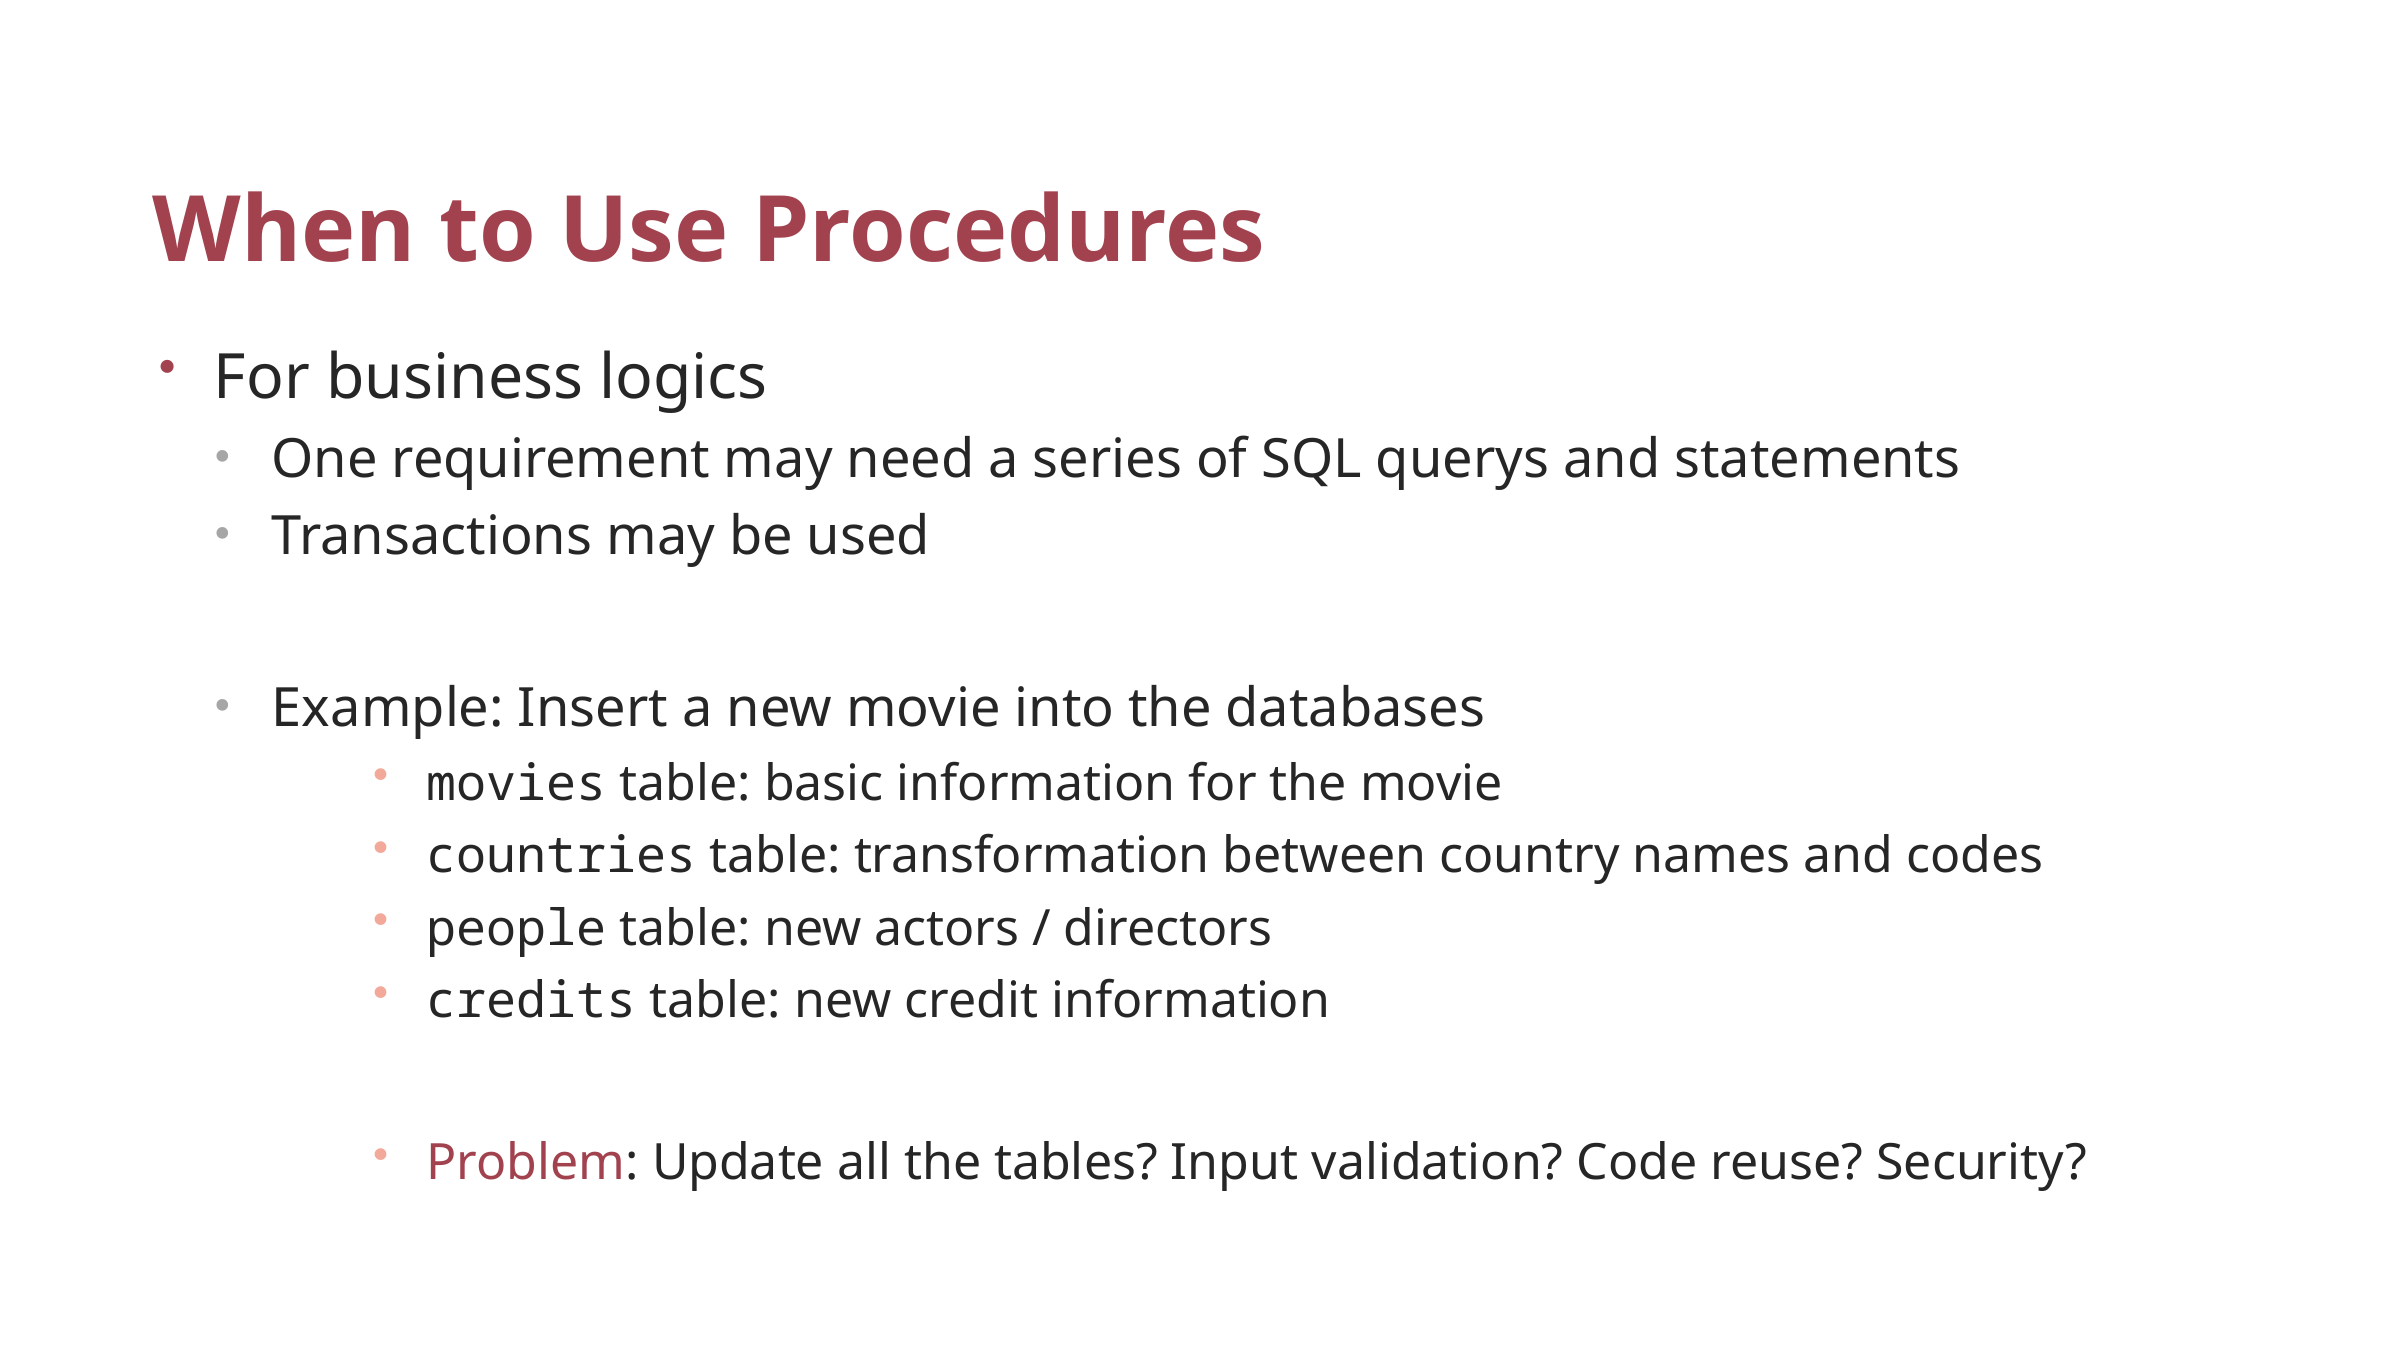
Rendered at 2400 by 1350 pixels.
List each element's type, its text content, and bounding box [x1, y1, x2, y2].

title When to Use Procedures [137, 54, 2263, 288]
list For business logics One requirement may need a series of SQL querys and statements Transactions may be used Example: Insert a new movie into the databases movies table: basic information for the movie countries table: transformation between country names and codes people table: new actors / directors credits table: new credit information Problem: Update all the tables? Input validation? Code reuse? Security? [137, 324, 2263, 1200]
